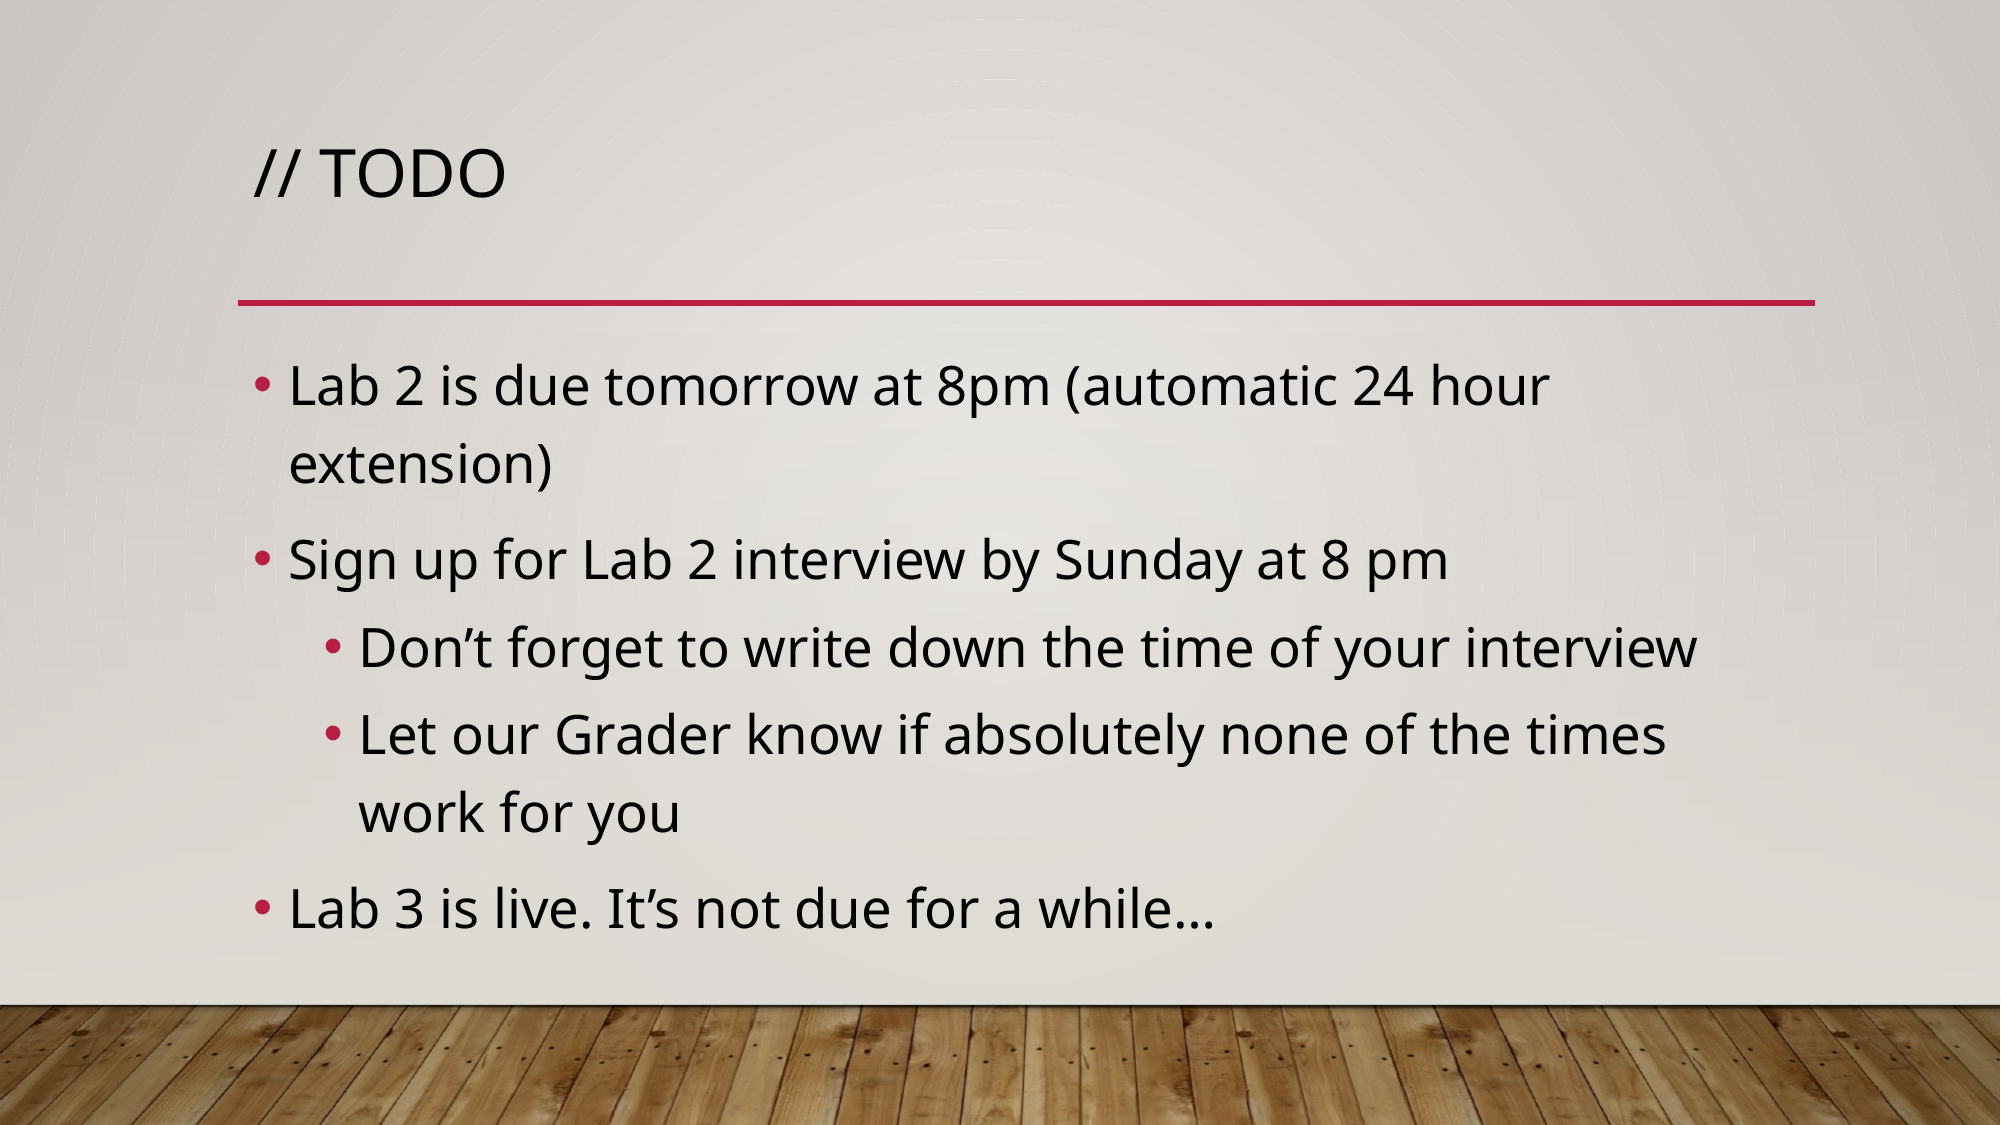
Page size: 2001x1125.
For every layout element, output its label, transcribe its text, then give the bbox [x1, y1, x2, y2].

list Lab 2 is due tomorrow at 8pm (automatic 24 hour extension) Sign up for Lab 2 interview by Sunday at 8 pm Don’t forget to write down the time of your interview Let our Grader know if absolutely none of the times work for you Lab 3 is live. It’s not due for a while… [238, 330, 1814, 951]
picture [0, 1005, 2000, 1125]
title // TODO [238, 131, 1814, 305]
